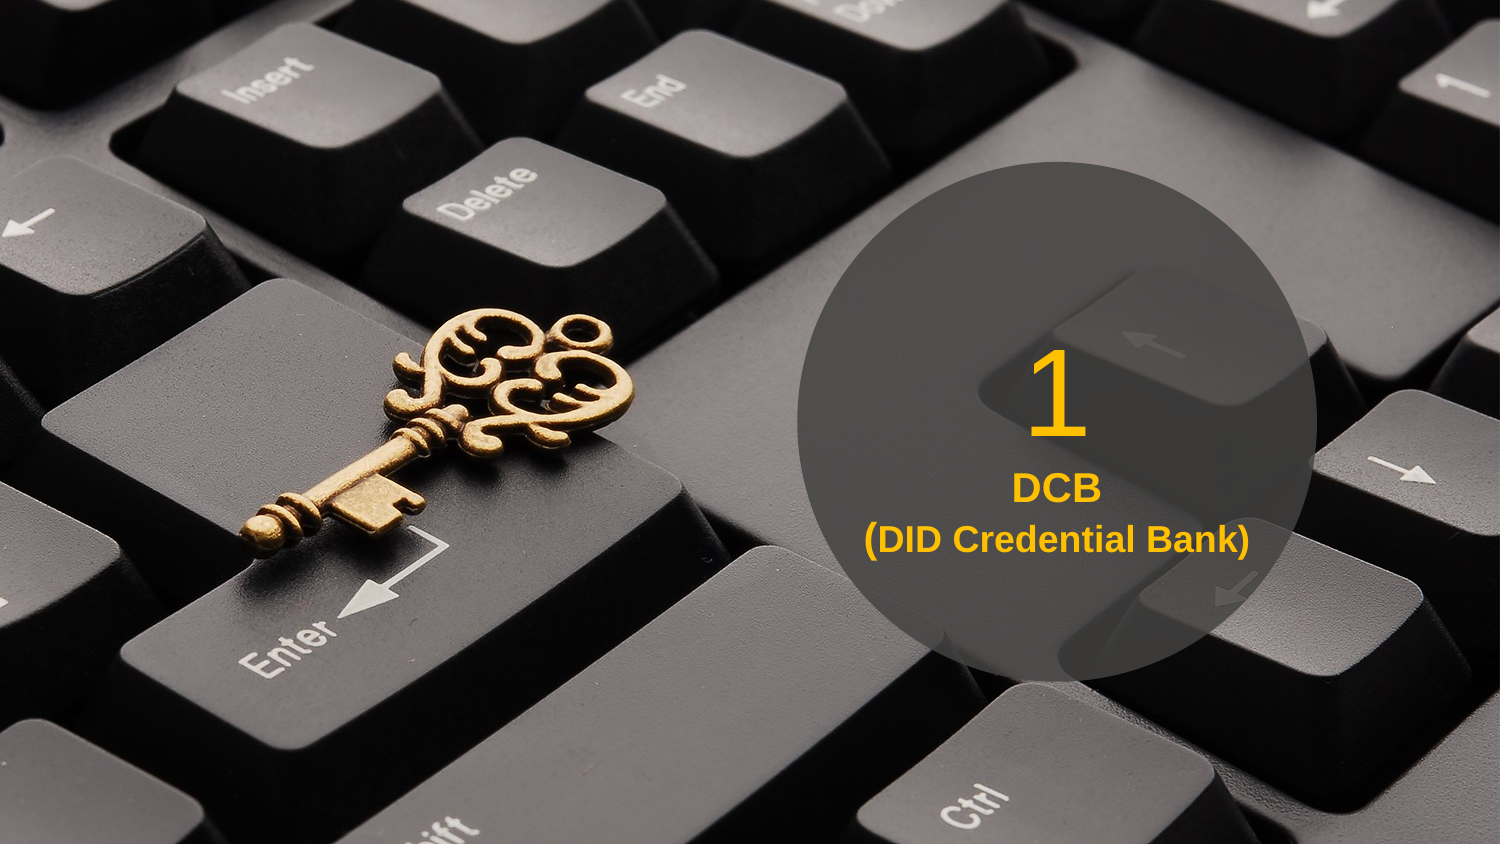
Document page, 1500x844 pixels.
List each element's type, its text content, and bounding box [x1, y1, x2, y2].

list DCB (DID Credential Bank) [797, 469, 1317, 552]
list 1 [797, 303, 1317, 469]
picture [0, 0, 1500, 844]
